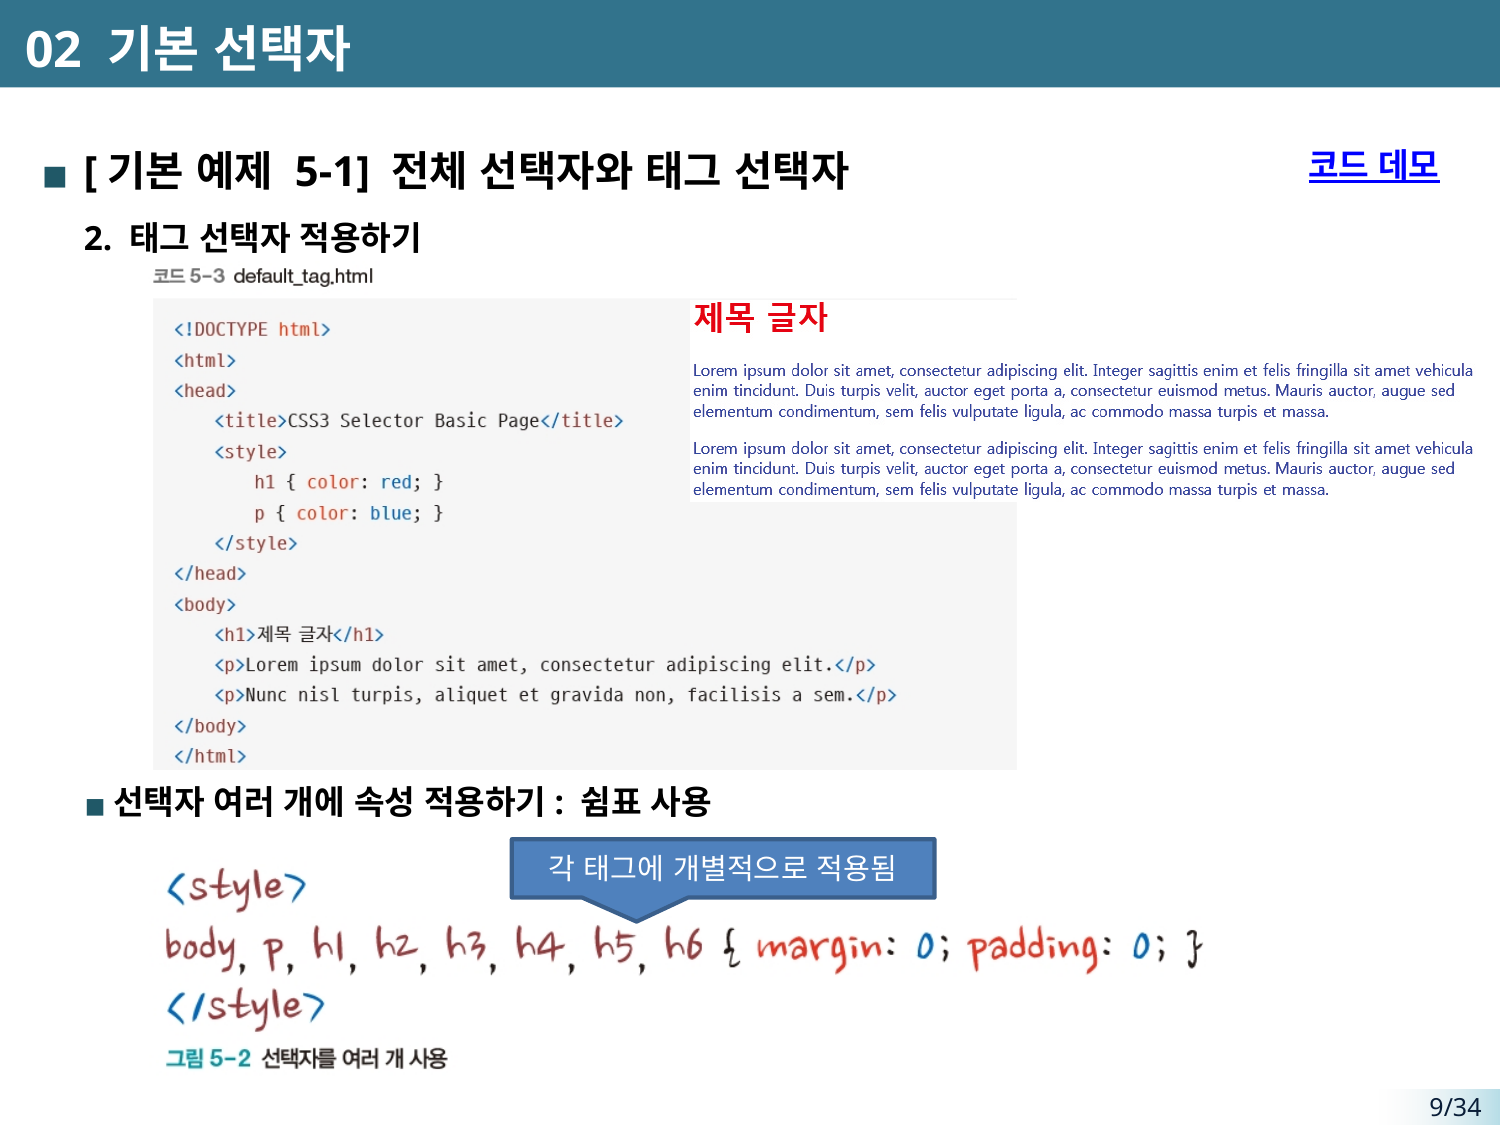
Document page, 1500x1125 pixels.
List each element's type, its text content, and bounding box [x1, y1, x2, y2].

title 02 기본 선택자 [10, 8, 1288, 87]
picture [147, 261, 1477, 771]
picture [149, 857, 1213, 1079]
list [기본 예제 5-1] 전체 선택자와 태그 선택자 2. 태그 선택자 적용하기 선택자 여러 개에 속성 적용하기: 쉼표 사용 [10, 126, 1481, 1057]
text_box 코드 데모 [1293, 137, 1500, 193]
text_box 각 태그에 개별적으로 적용됨 [509, 837, 937, 856]
